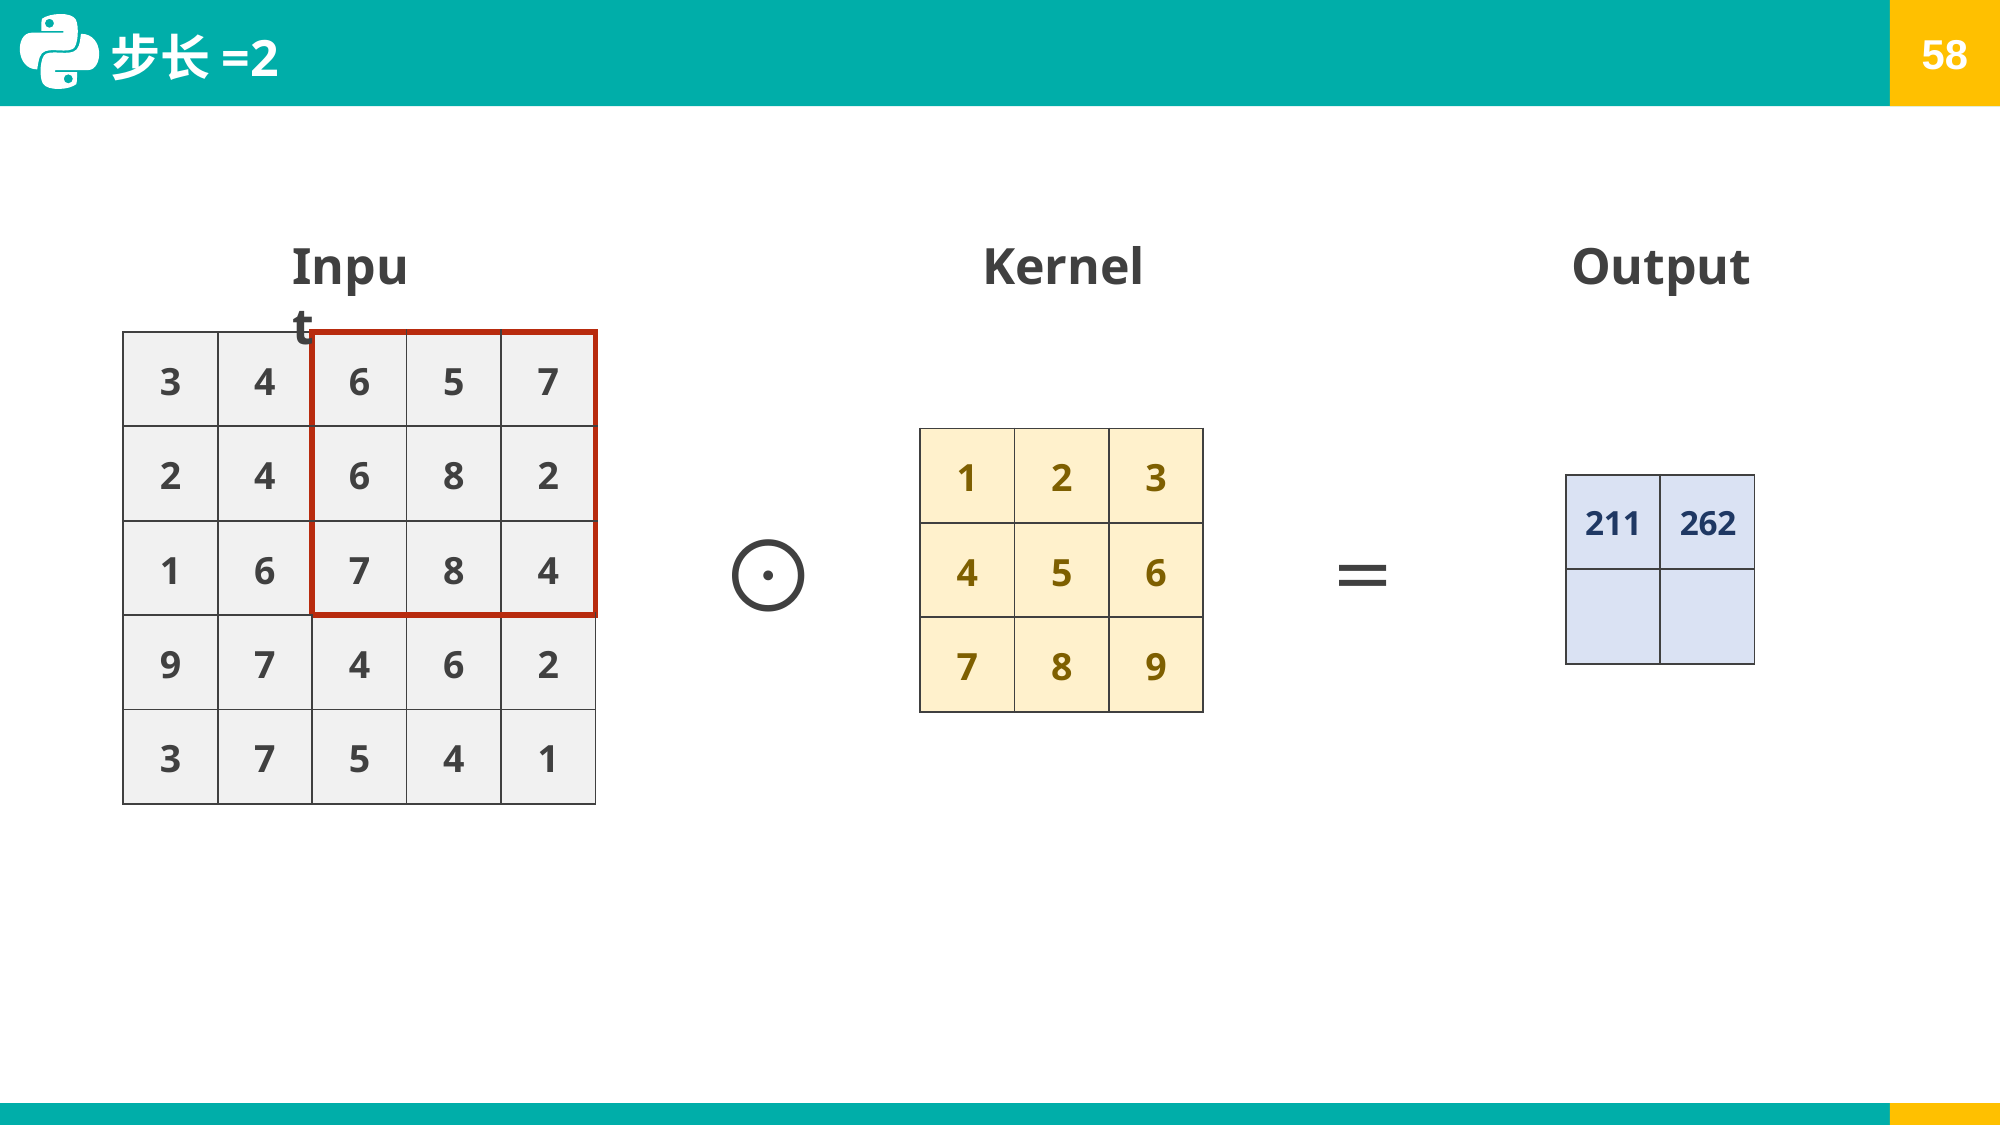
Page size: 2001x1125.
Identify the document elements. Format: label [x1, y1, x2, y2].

table_cell [315, 522, 406, 612]
table_cell [1110, 524, 1202, 616]
table_cell [124, 710, 217, 803]
table_cell [219, 710, 311, 803]
table_cell [407, 427, 500, 520]
table_cell [502, 522, 593, 612]
text_box [109, 12, 1542, 88]
table_cell [1015, 618, 1108, 711]
table_cell [921, 524, 1014, 616]
table_cell [313, 710, 406, 803]
table_cell [1661, 570, 1754, 663]
table_header [124, 333, 217, 425]
table_cell [502, 427, 593, 520]
table_cell [407, 710, 500, 803]
table_header [1015, 429, 1108, 522]
table_cell [1567, 570, 1659, 663]
table_cell [407, 522, 500, 612]
table_cell [407, 618, 500, 709]
table_header [1110, 429, 1202, 522]
table_header [1661, 476, 1754, 568]
table_cell [313, 618, 406, 709]
table_cell [315, 427, 406, 520]
table_header [407, 335, 500, 425]
table_cell [921, 618, 1014, 711]
table_cell [502, 618, 595, 709]
table_header [1567, 476, 1659, 568]
text_box [724, 519, 794, 612]
text_box [980, 232, 1146, 295]
table_cell [124, 522, 217, 614]
table_cell [124, 616, 217, 709]
text_box [290, 232, 431, 355]
table_cell [1015, 524, 1108, 616]
table_cell [124, 427, 217, 520]
table_header [502, 335, 593, 425]
table_header [315, 355, 406, 425]
table_header [219, 333, 309, 425]
table_cell [219, 427, 309, 520]
table_cell [502, 710, 595, 803]
table_header [921, 429, 1014, 522]
table_cell [219, 616, 311, 709]
table_cell [219, 522, 309, 614]
table_cell [1110, 618, 1202, 711]
text_box [1568, 232, 1754, 295]
text_box [1331, 519, 1393, 612]
